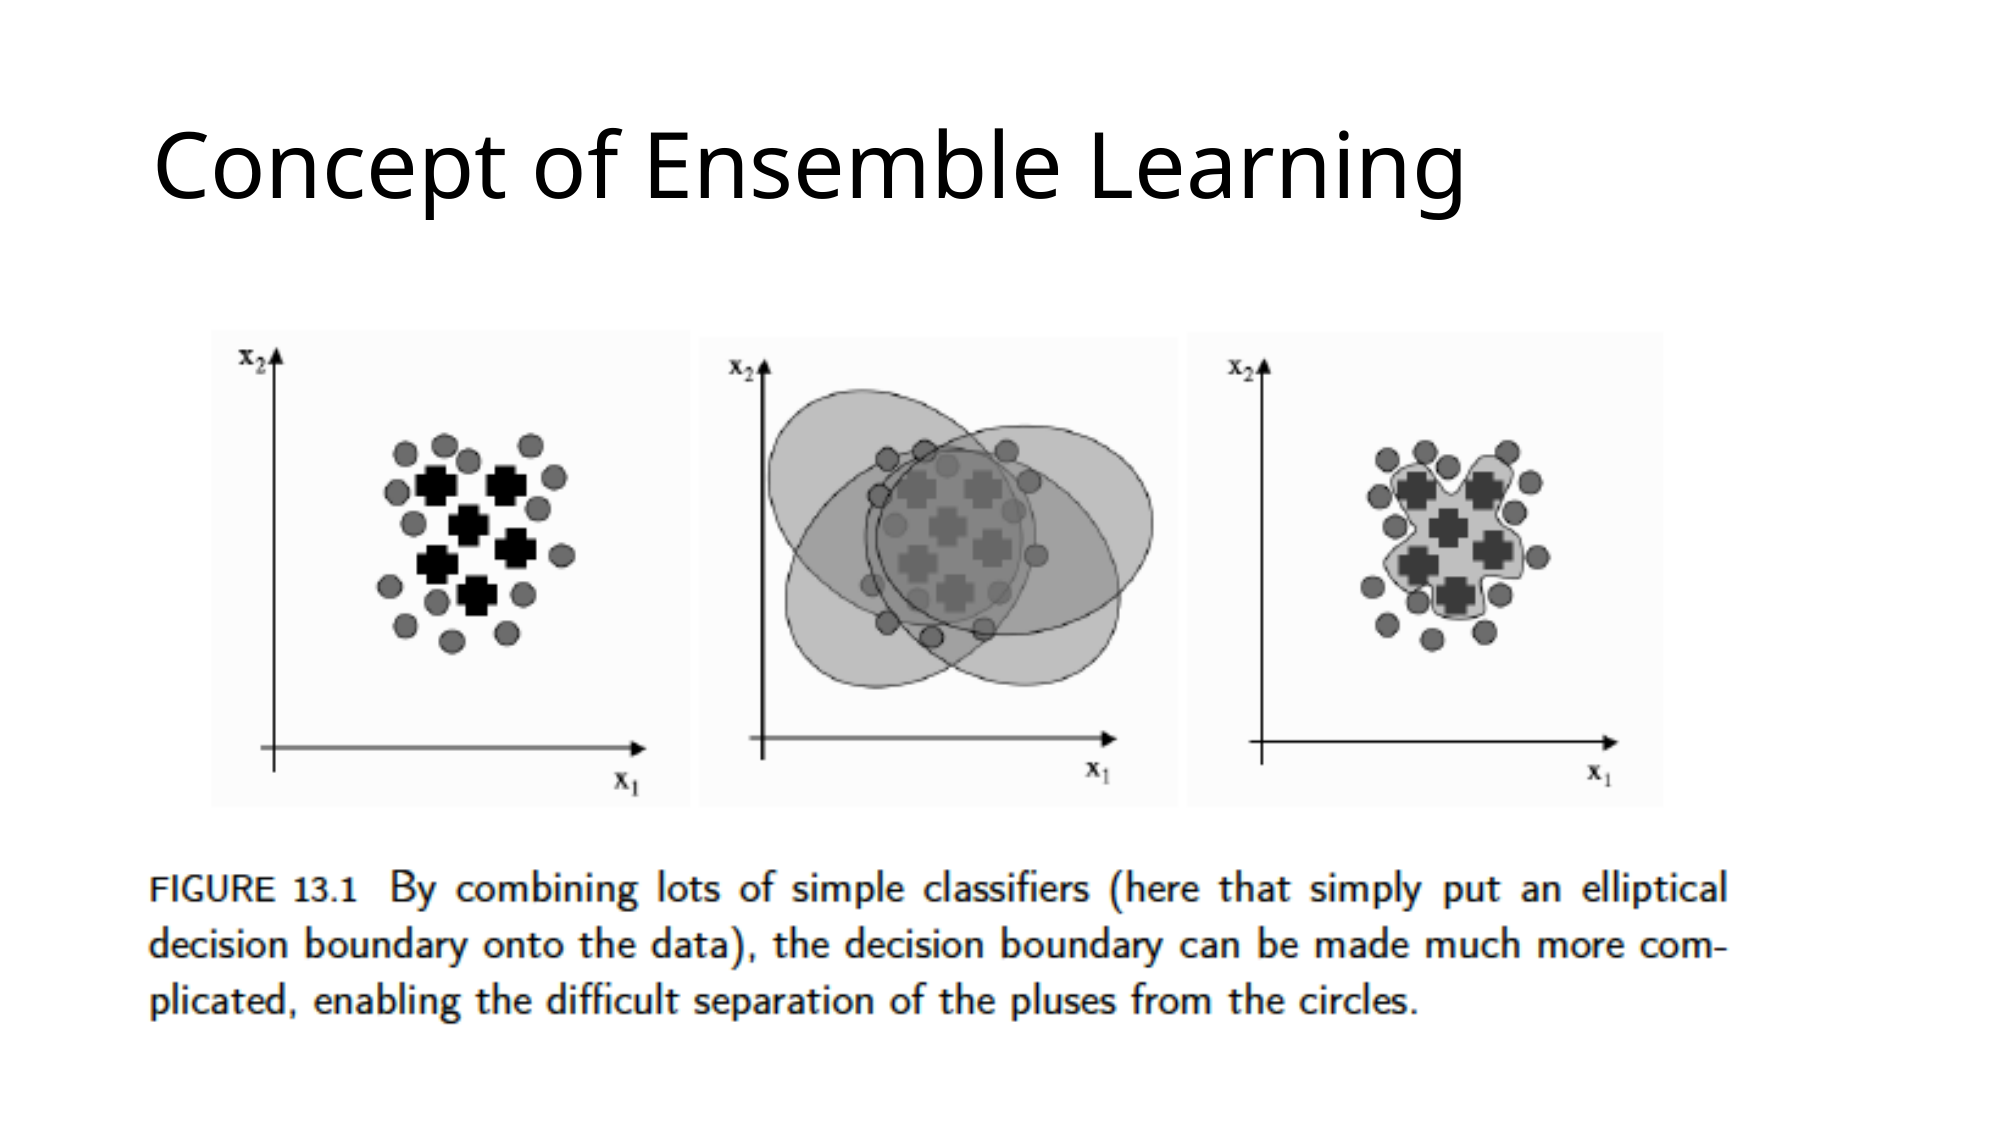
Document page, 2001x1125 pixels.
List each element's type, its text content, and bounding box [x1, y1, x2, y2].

picture [137, 309, 1814, 1039]
title Concept of Ensemble Learning [137, 59, 1863, 278]
